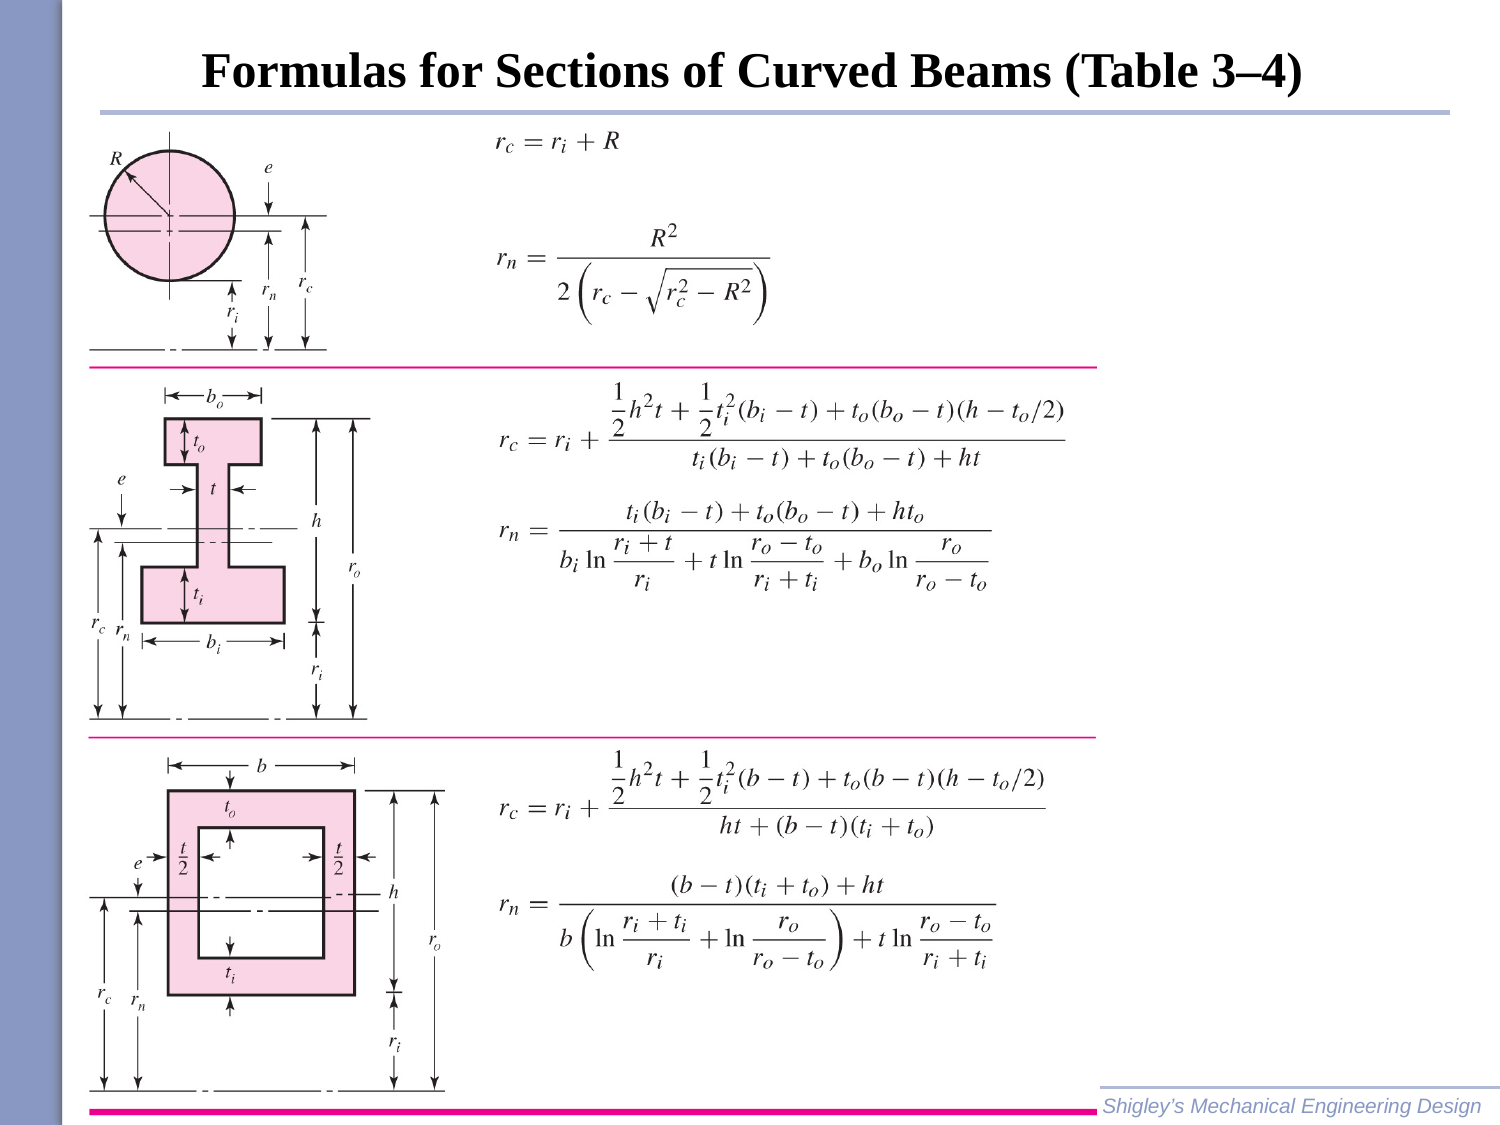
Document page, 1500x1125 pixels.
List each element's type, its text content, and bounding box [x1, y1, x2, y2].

title Formulas for Sections of Curved Beams (Table 3–4) [137, 30, 1368, 106]
picture [74, 117, 1101, 1125]
footer Shigley’s Mechanical Engineering Design [1104, 1074, 1500, 1125]
